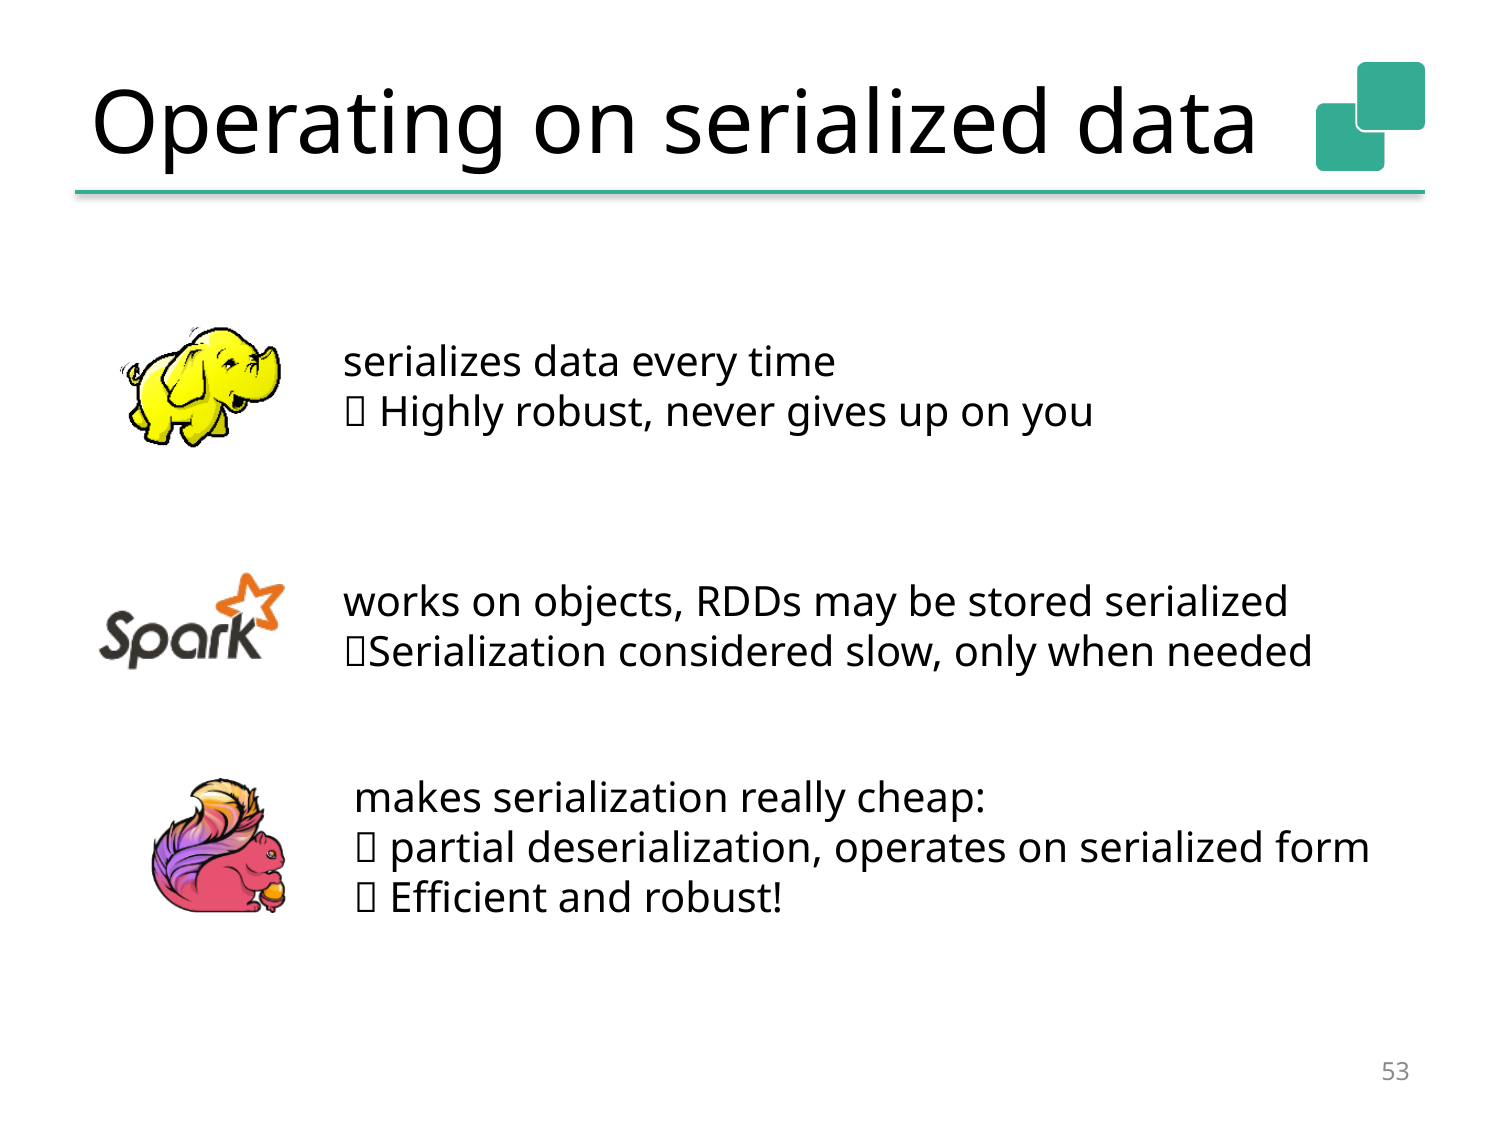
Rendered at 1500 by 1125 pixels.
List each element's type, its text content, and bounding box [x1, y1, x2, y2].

title Operating on serialized data [75, 45, 1302, 193]
text_box serializes data every time  Highly robust, never gives up on you [328, 327, 1379, 442]
picture [100, 315, 303, 461]
picture [150, 778, 286, 913]
picture [97, 571, 286, 672]
picture [1316, 62, 1425, 171]
text_box works on objects, RDDs may be stored serialized Serialization considered slow, only when needed [328, 567, 1351, 683]
slide_number 53 [1074, 1042, 1425, 1103]
text_box makes serialization really cheap:  partial deserialization, operates on serialized form  Efficient and robust! [339, 763, 1425, 928]
